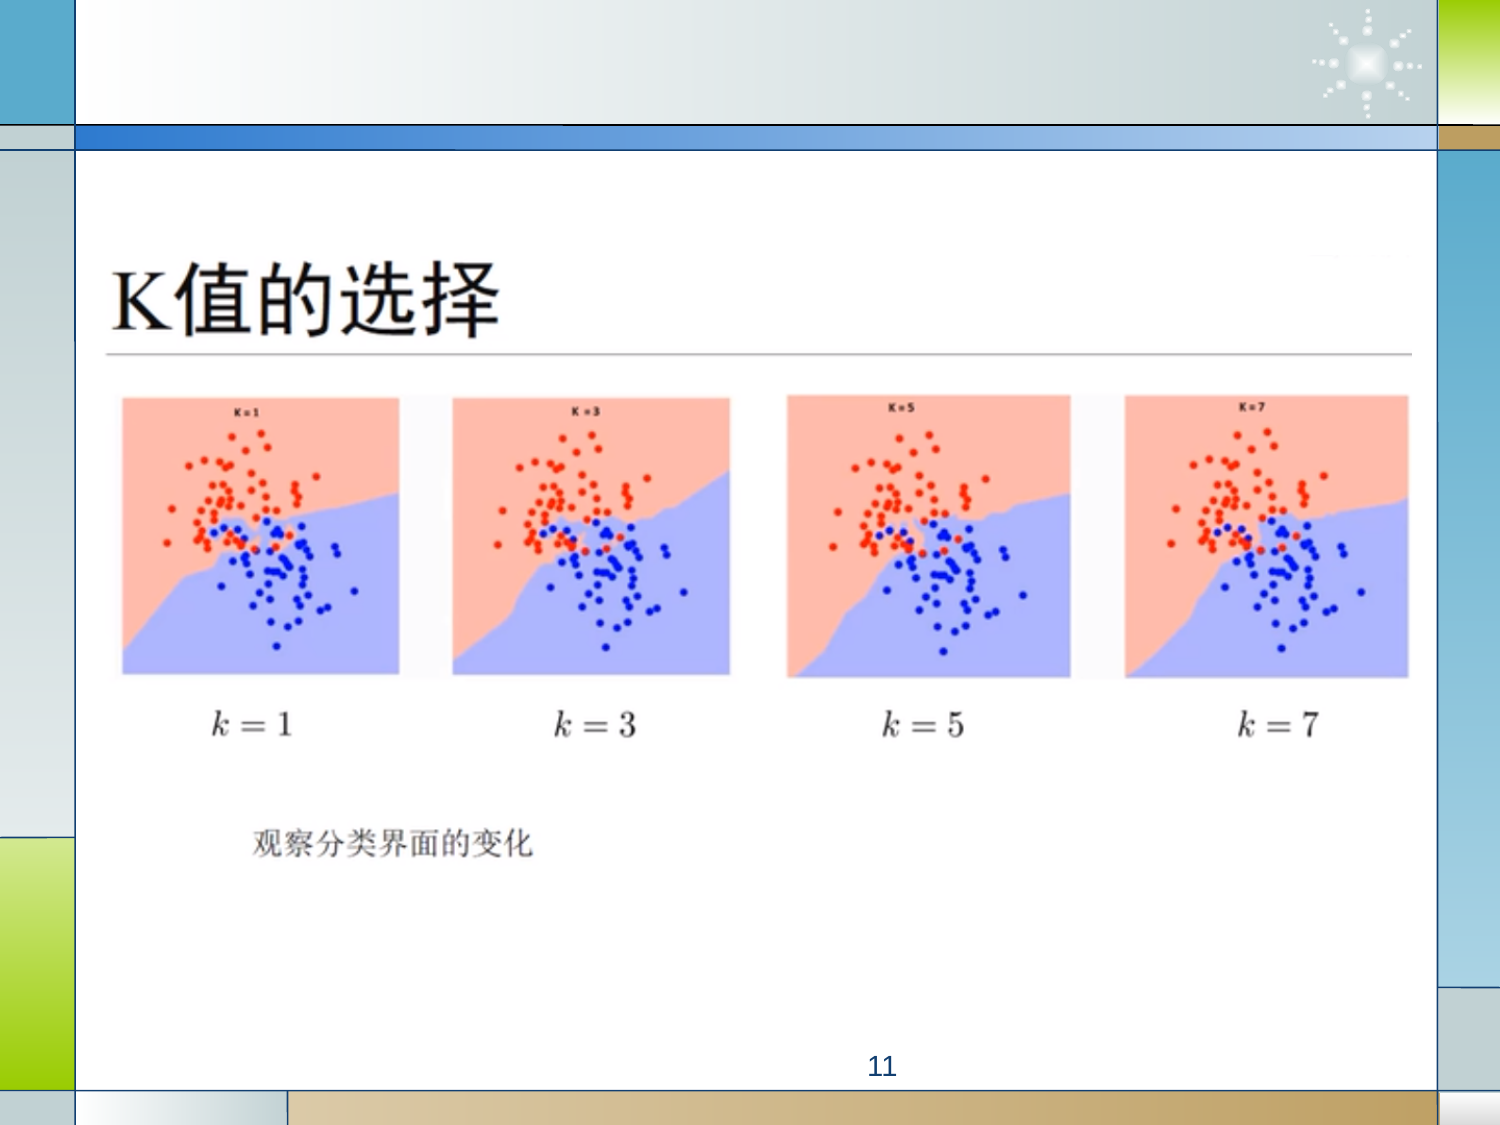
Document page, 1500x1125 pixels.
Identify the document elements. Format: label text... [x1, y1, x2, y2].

slide_number 11 [562, 1039, 913, 1081]
picture [88, 254, 1412, 871]
